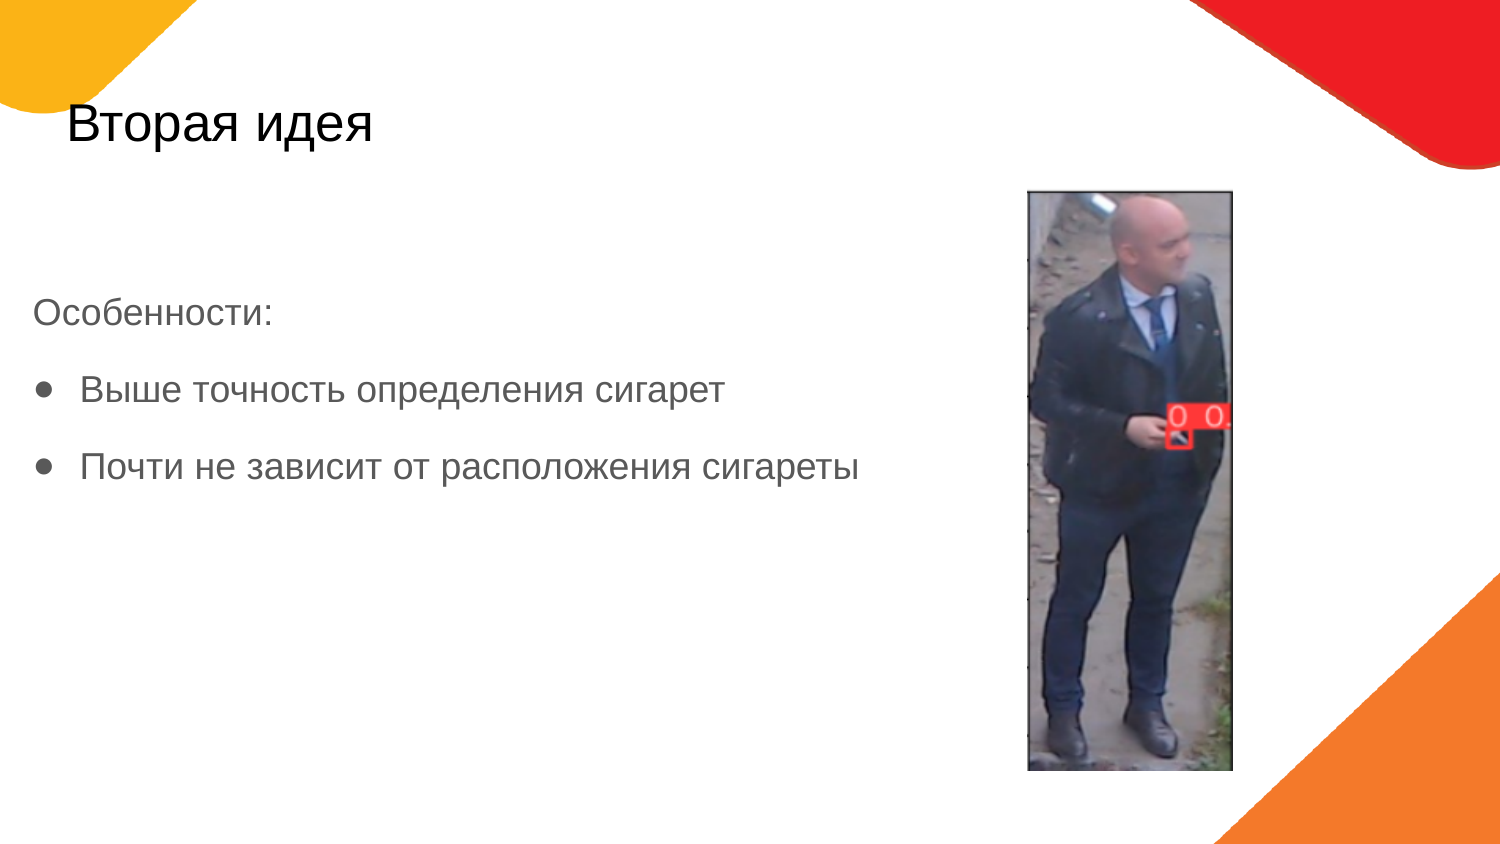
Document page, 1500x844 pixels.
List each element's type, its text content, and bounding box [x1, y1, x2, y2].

list Особенности: Выше точность определения сигарет Почти не зависит от расположения сигареты [17, 120, 1416, 758]
picture [0, 0, 1500, 844]
title Вторая идея [51, 72, 1449, 167]
